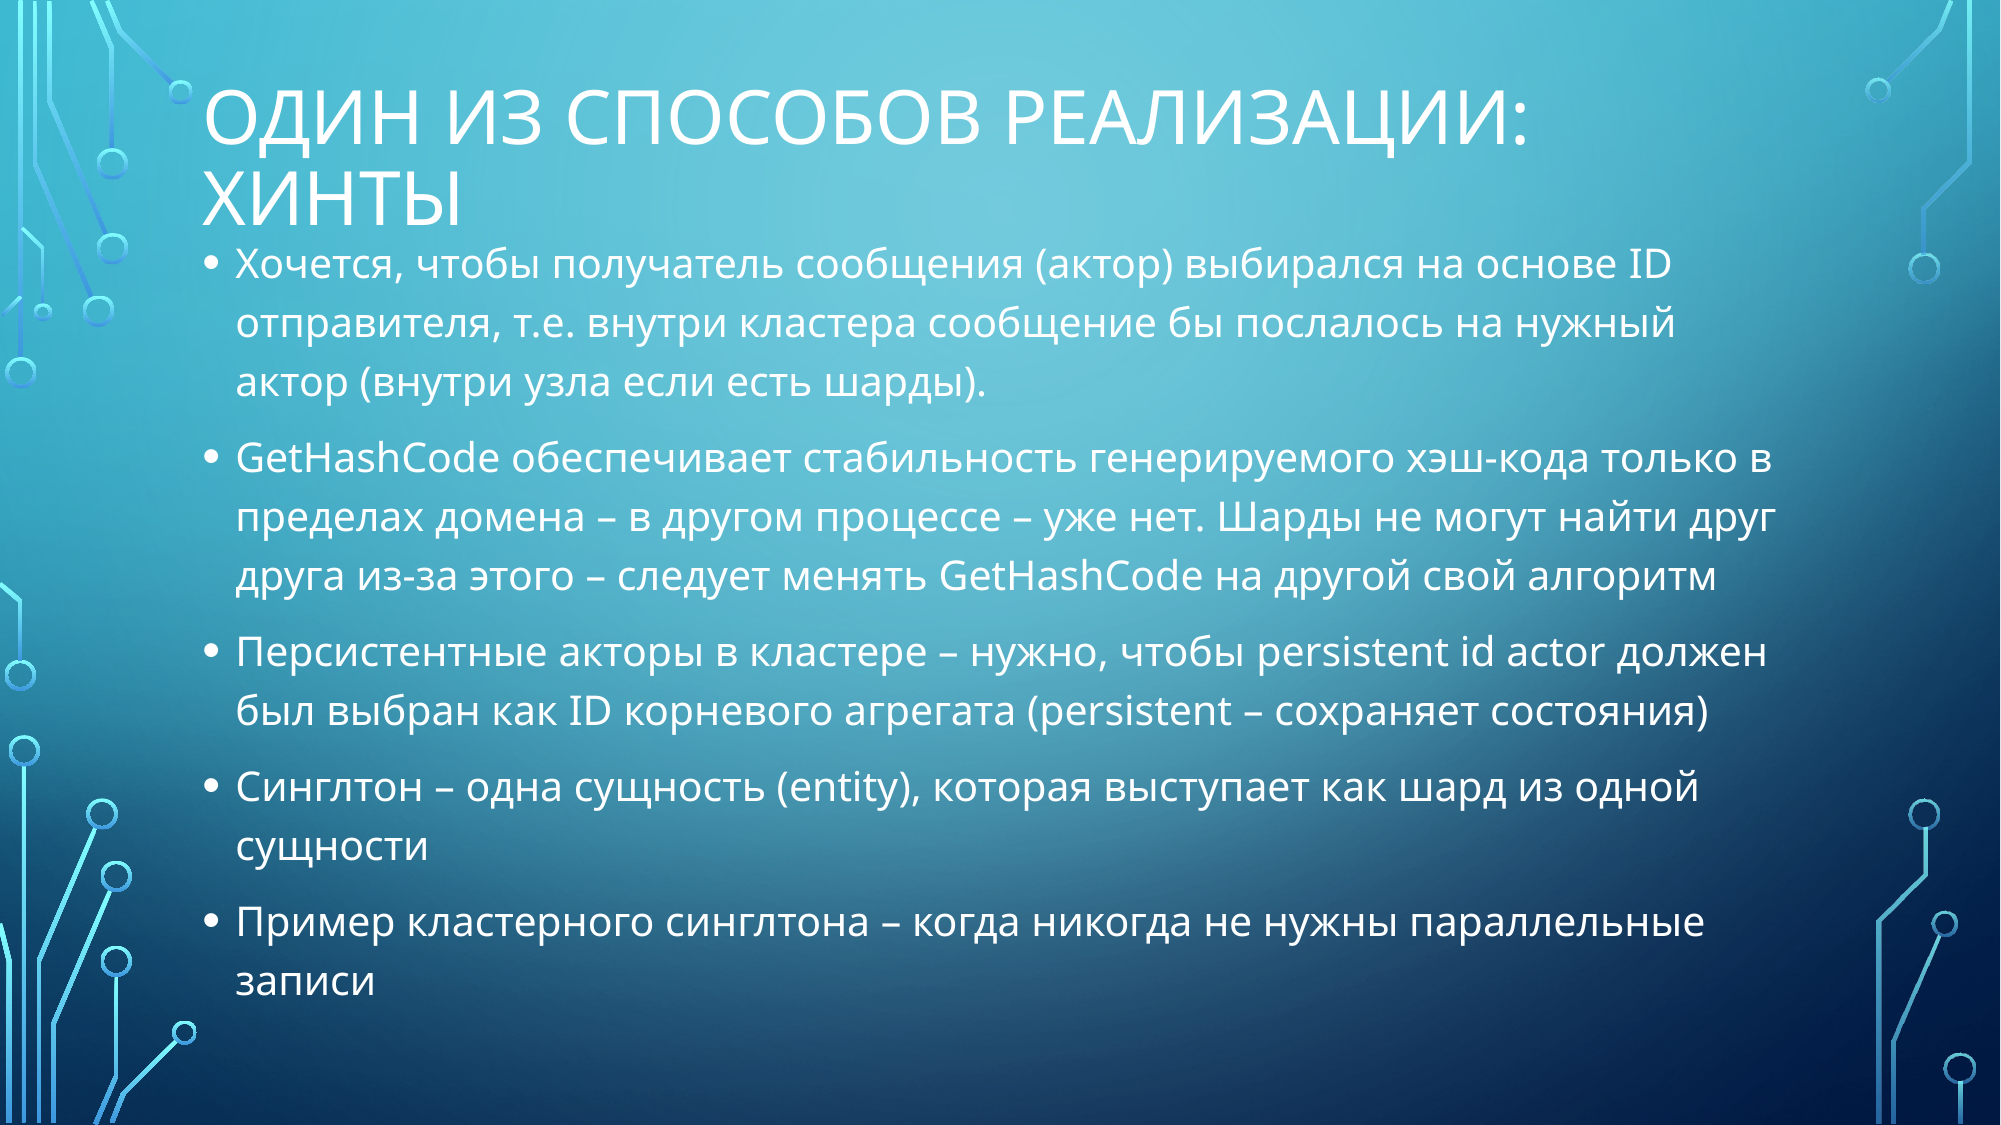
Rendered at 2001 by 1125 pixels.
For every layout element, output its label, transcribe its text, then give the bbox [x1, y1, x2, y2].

title Один из способов реализации: хинты [187, 101, 1813, 220]
list Хочется, чтобы получатель сообщения (актор) выбирался на основе ID отправителя, т.е. внутри кластера сообщение бы послалось на нужный актор (внутри узла если есть шарды). GetHashCode обеспечивает стабильность генерируемого хэш-кода только в пределах домена – в другом процессе – уже нет. Шарды не могут найти друг друга из-за этого – следует менять GetHashCode на другой свой алгоритм Персистентные акторы в кластере – нужно, чтобы persistent id actor должен был выбран как ID корневого агрегата (persistent – сохраняет состояния) Синглтон – одна сущность (entity), которая выступает как шард из одной сущности Пример кластерного синглтона – когда никогда не нужны параллельные записи [187, 220, 1813, 1070]
